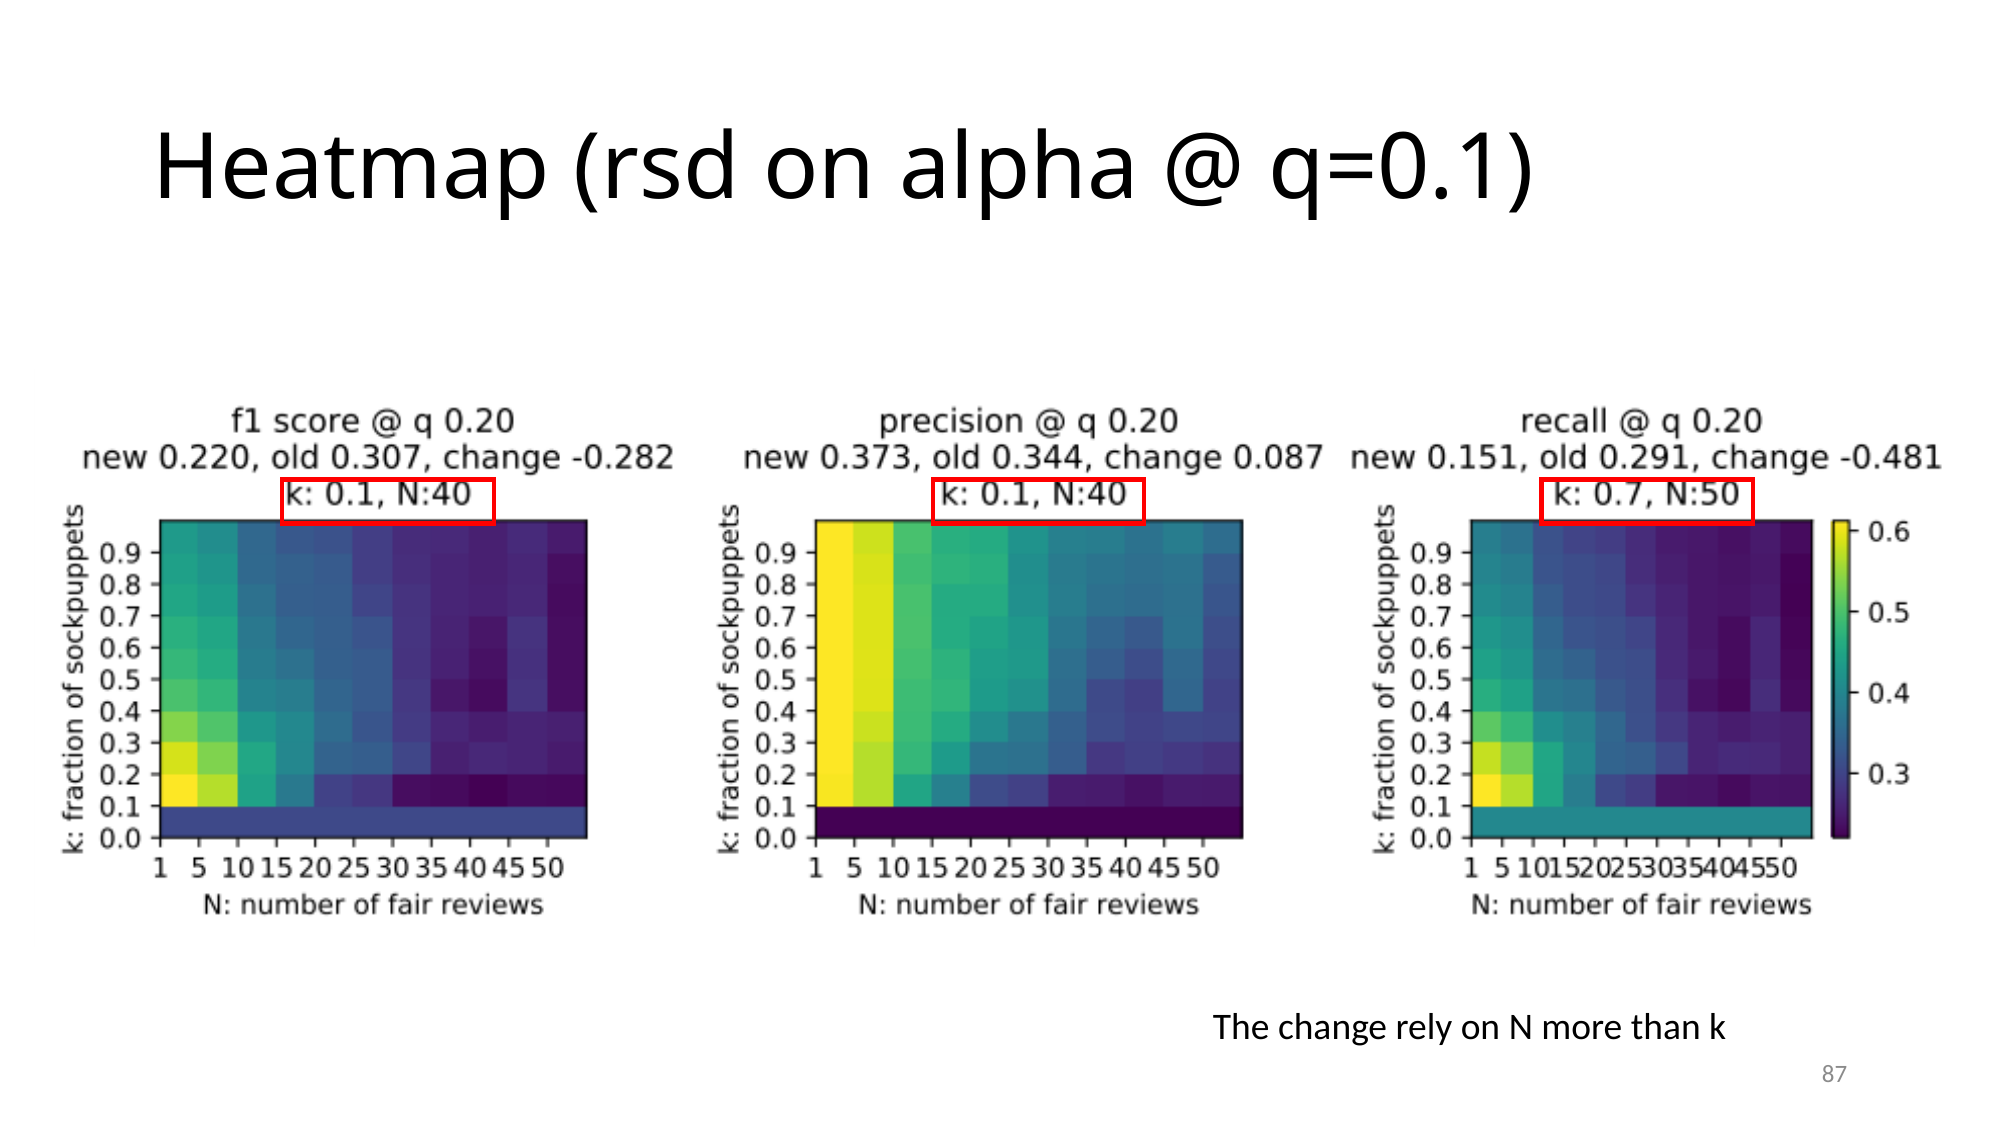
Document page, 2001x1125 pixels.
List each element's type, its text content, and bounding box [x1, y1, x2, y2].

picture [33, 369, 1960, 947]
title Heatmap (rsd on alpha @ q=0.1) [137, 59, 1863, 278]
slide_number 87 [1412, 1042, 1863, 1103]
text_box The change rely on N more than k [1198, 994, 1962, 1055]
